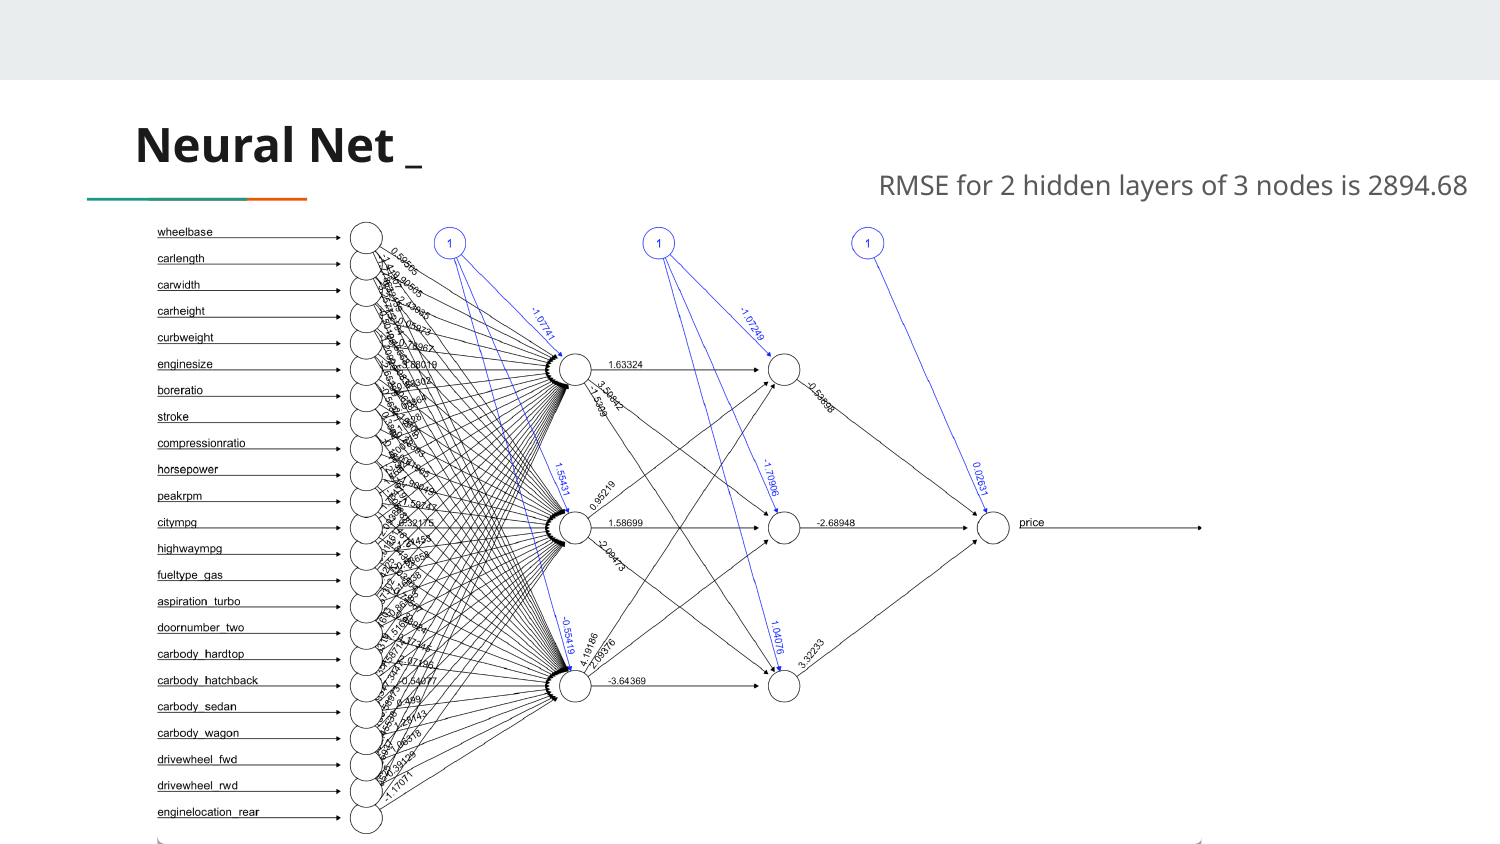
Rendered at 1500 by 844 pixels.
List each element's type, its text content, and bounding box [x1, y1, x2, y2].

title Neural Net _ [119, 99, 1381, 188]
list RMSE for 2 hidden layers of 3 nodes is 2894.68 [863, 148, 1500, 520]
picture [156, 219, 1202, 844]
